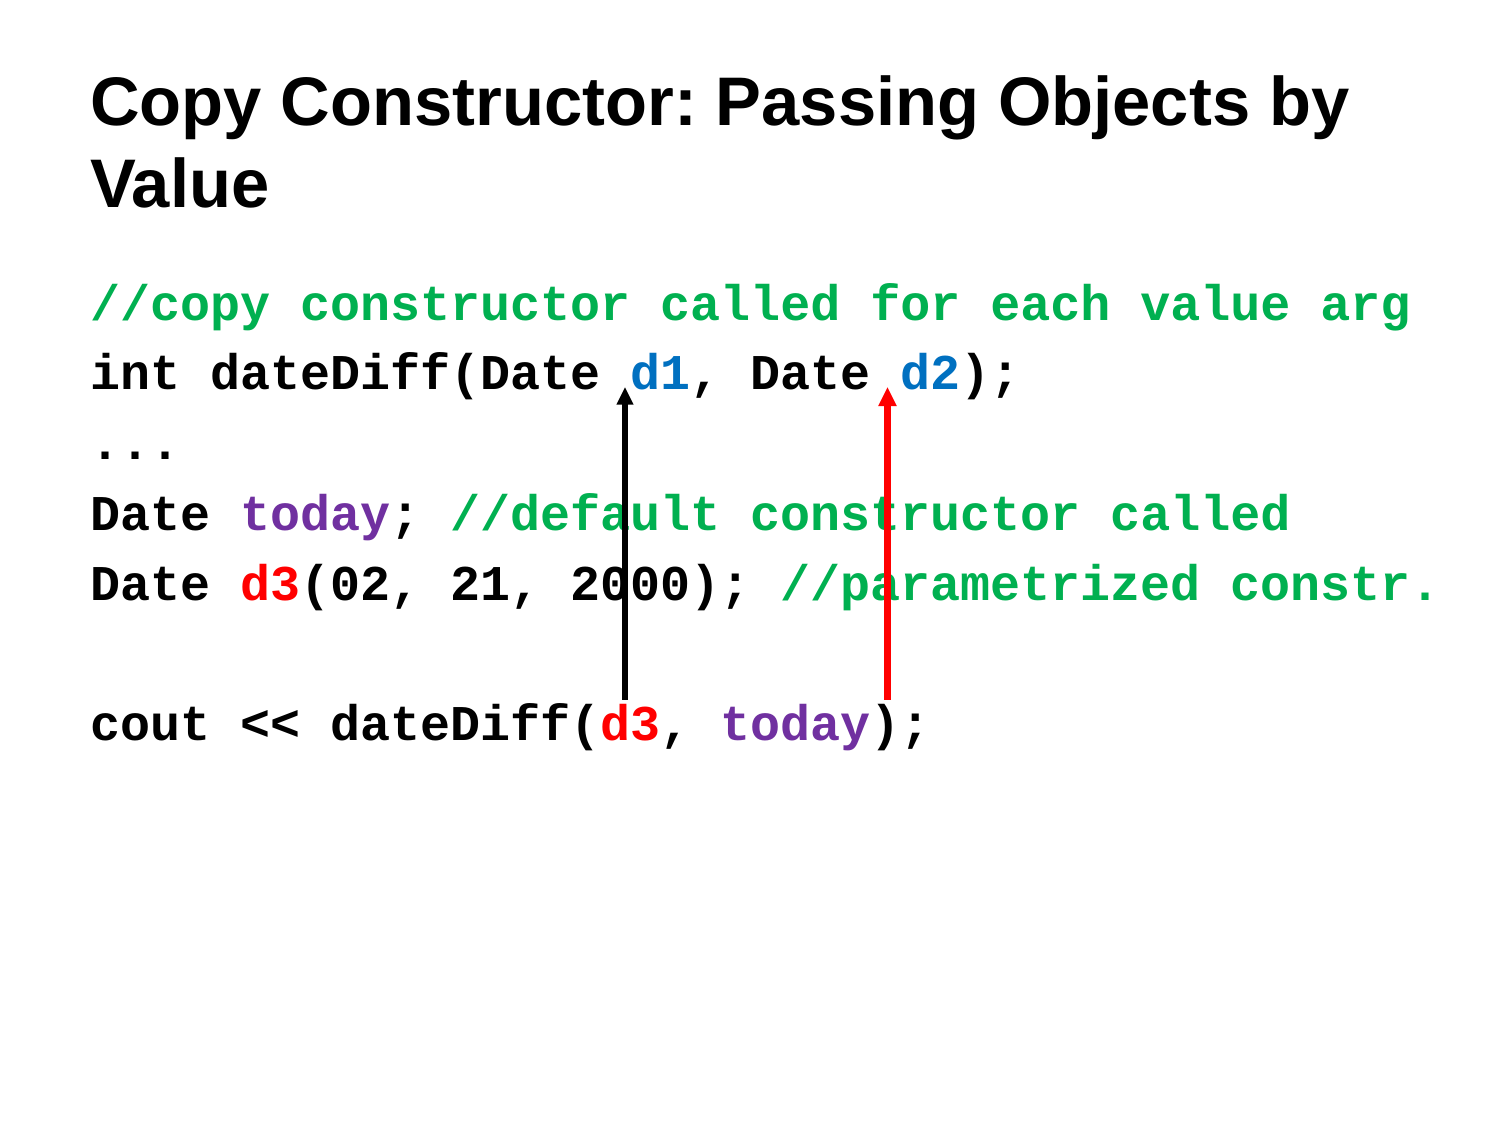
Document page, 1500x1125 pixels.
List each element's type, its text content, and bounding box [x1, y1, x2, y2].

title Copy Constructor: Passing Objects by Value [75, 45, 1425, 233]
list //copy constructor called for each value arg int dateDiff(Date d1, Date d2); ... Date today; //default constructor called Date d3(02, 21, 2000); //parametrized constr. cout << dateDiff(d3, today); [75, 262, 1463, 1005]
